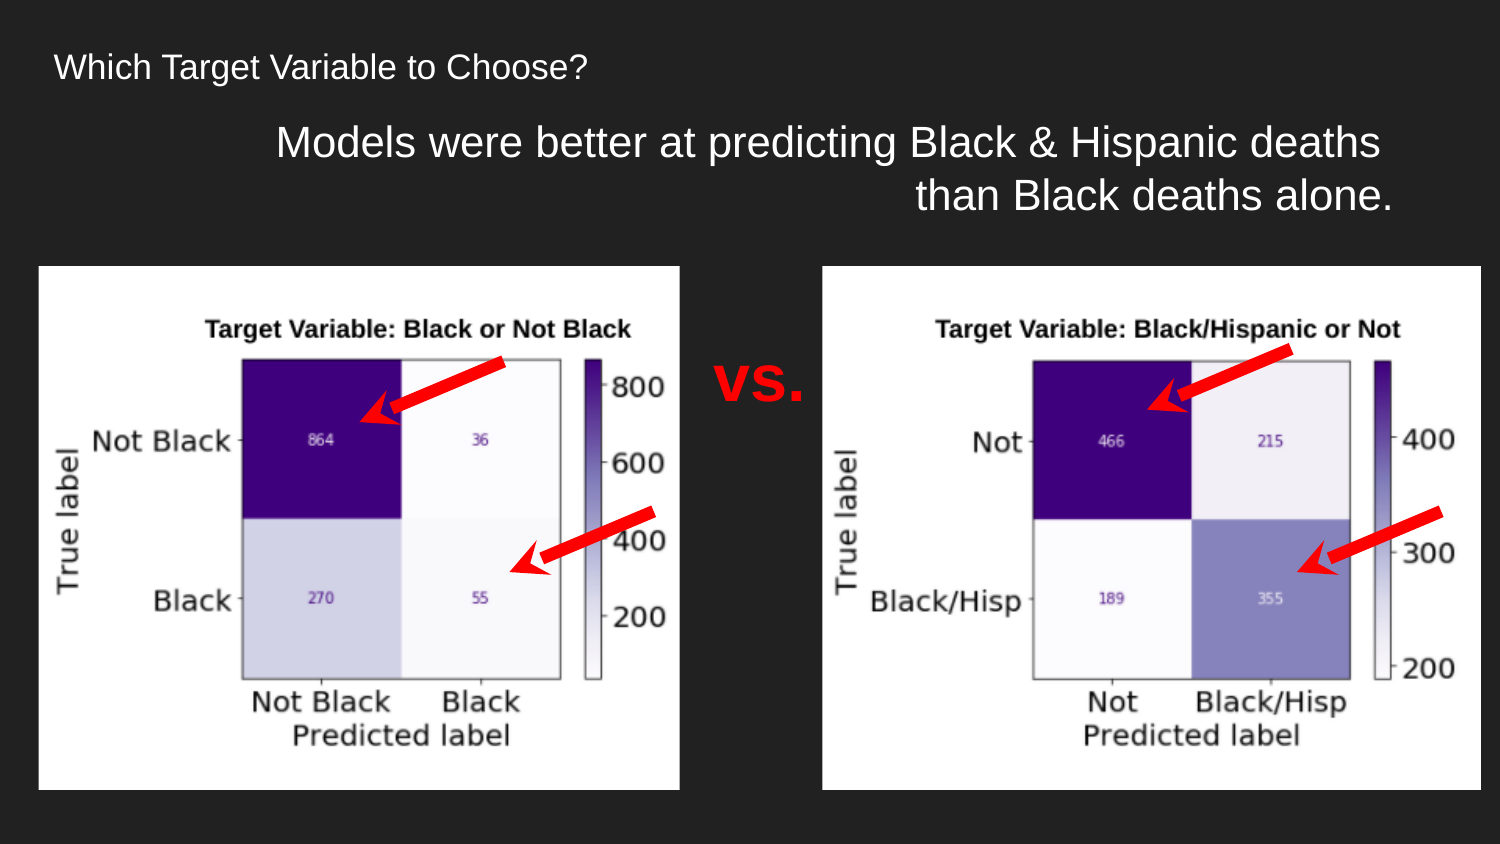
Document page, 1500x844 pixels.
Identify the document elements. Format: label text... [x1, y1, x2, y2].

text_box vs. [698, 319, 817, 397]
text_box Models were better at predicting Black & Hispanic deaths than Black deaths alone. [0, 99, 1410, 208]
picture [822, 265, 1482, 790]
title Which Target Variable to Choose? [38, 23, 1437, 157]
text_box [359, 361, 504, 423]
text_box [1146, 348, 1292, 410]
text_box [509, 511, 654, 573]
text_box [1296, 511, 1442, 573]
picture [38, 265, 680, 790]
